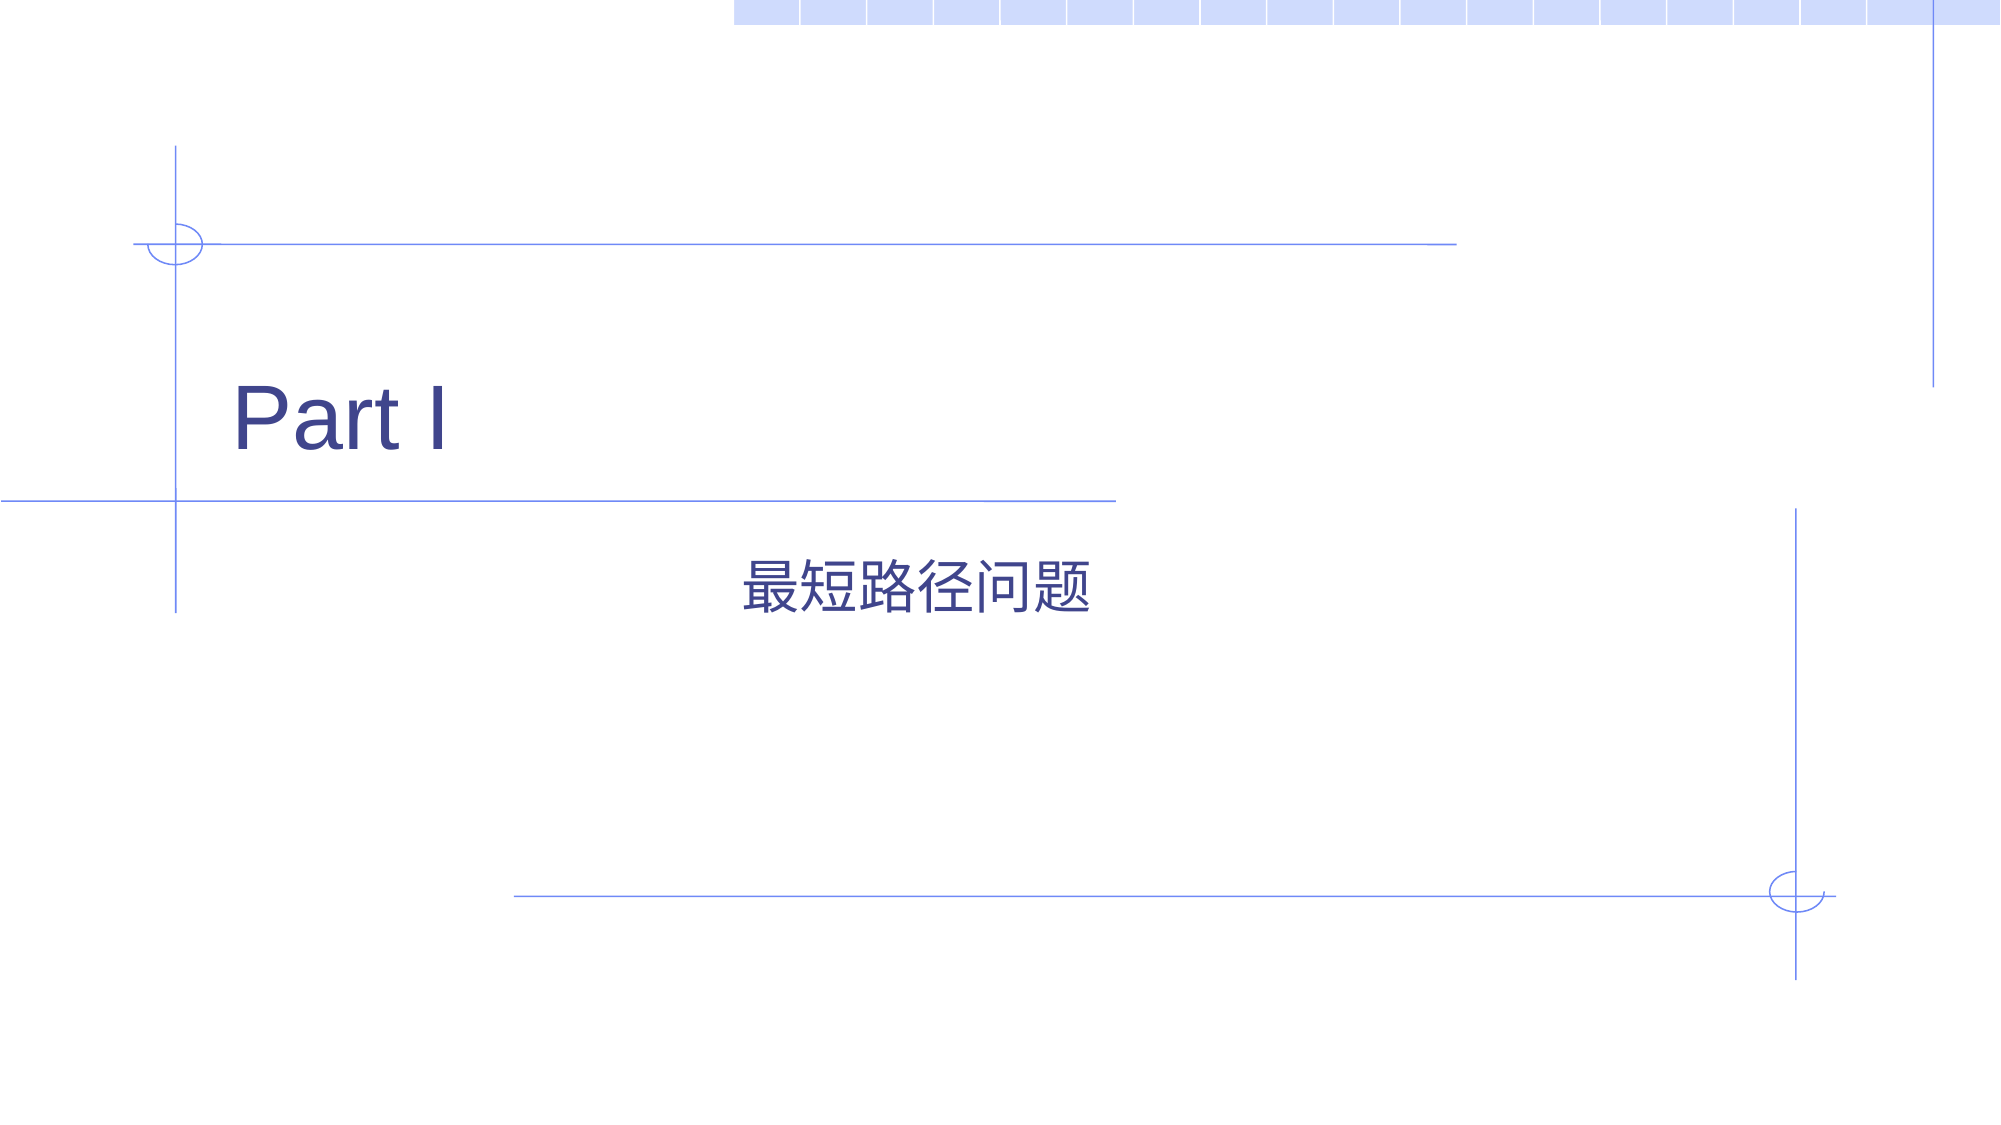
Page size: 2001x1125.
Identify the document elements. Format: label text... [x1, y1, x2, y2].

subtitle 最短路径问题 [216, 542, 1617, 831]
title Part I [216, 287, 1917, 475]
